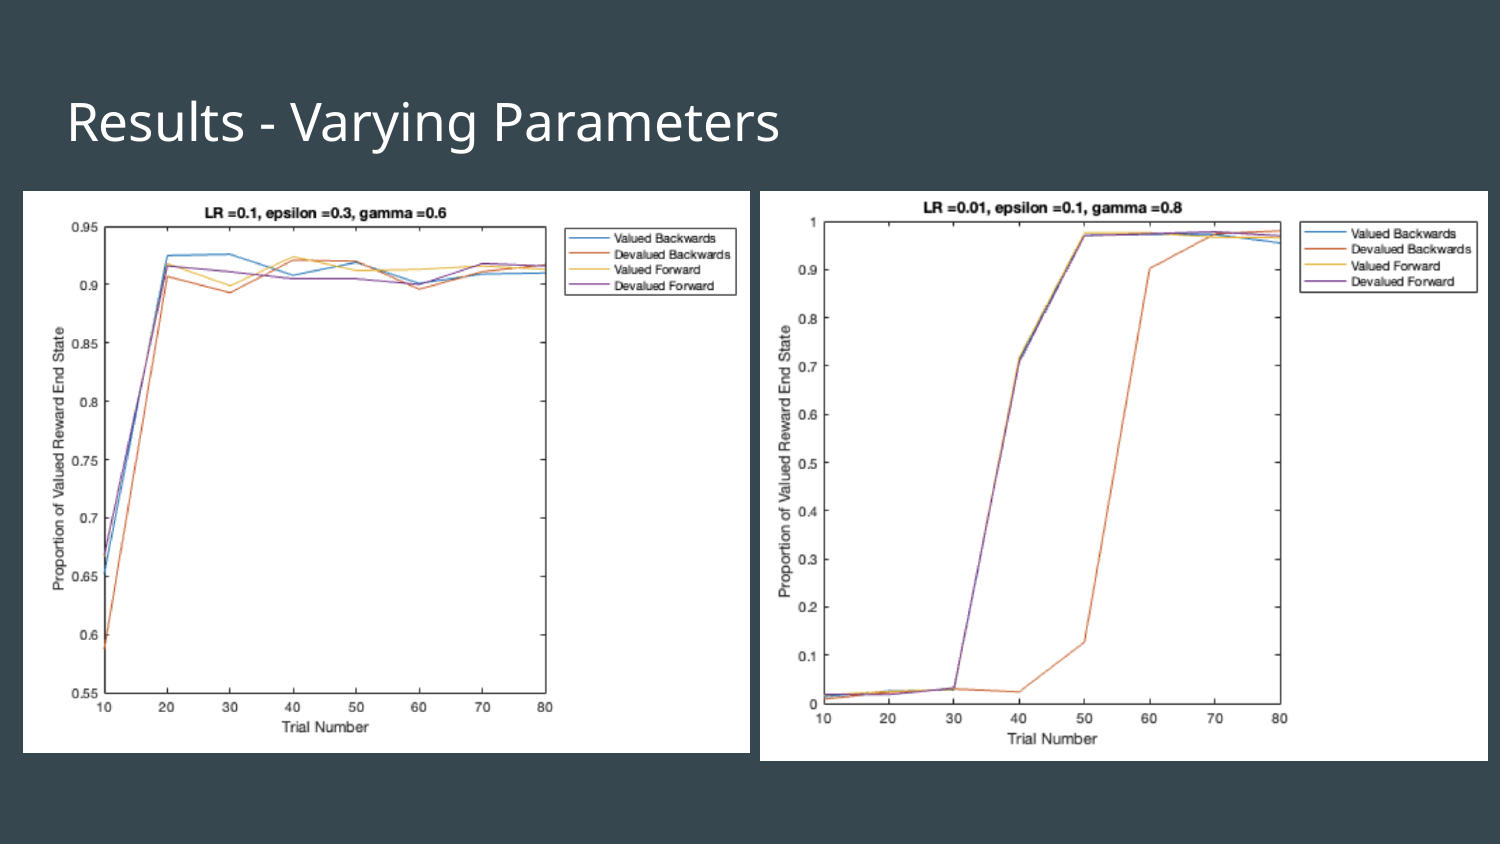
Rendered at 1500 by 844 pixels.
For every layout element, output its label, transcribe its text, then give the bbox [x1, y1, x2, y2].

title Results - Varying Parameters [51, 72, 1449, 167]
picture [22, 191, 751, 753]
picture [760, 191, 1488, 761]
